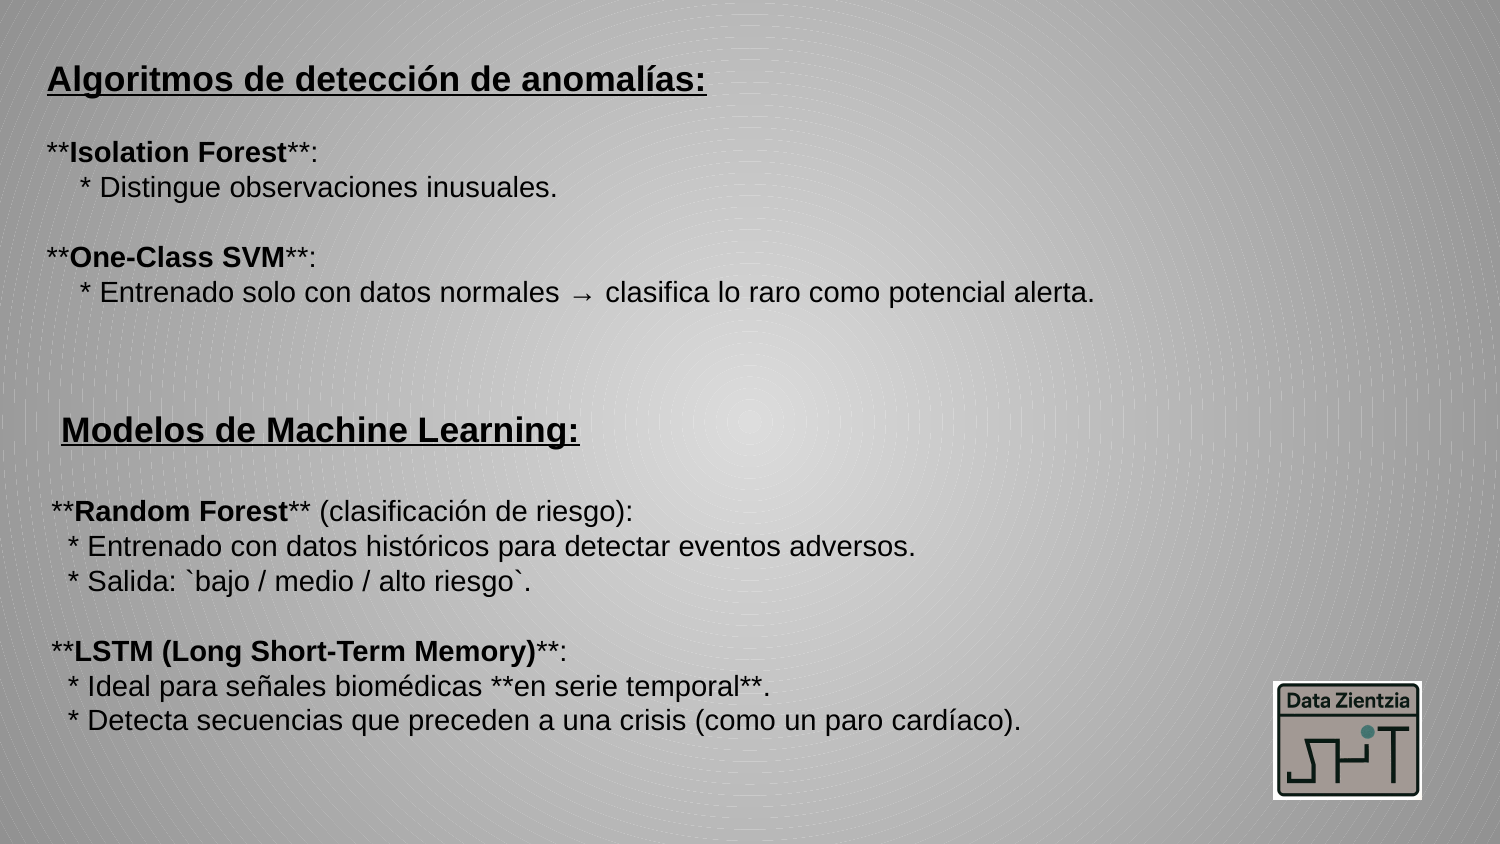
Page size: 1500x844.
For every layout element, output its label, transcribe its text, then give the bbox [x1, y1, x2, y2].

text_box Modelos de Machine Learning: **Random Forest** (clasificación de riesgo): * Entrenado con datos históricos para detectar eventos adversos. * Salida: `bajo / medio / alto riesgo`. **LSTM (Long Short-Term Memory)**: * Ideal para señales biomédicas **en serie temporal**. * Detecta secuencias que preceden a una crisis (como un paro cardíaco). [36, 391, 1448, 752]
picture [1273, 681, 1422, 800]
text_box Algoritmos de detección de anomalías: **Isolation Forest**: * Distingue observaciones inusuales. **One-Class SVM**: * Entrenado solo con datos normales → clasifica lo raro como potencial alerta. [31, 40, 1453, 324]
